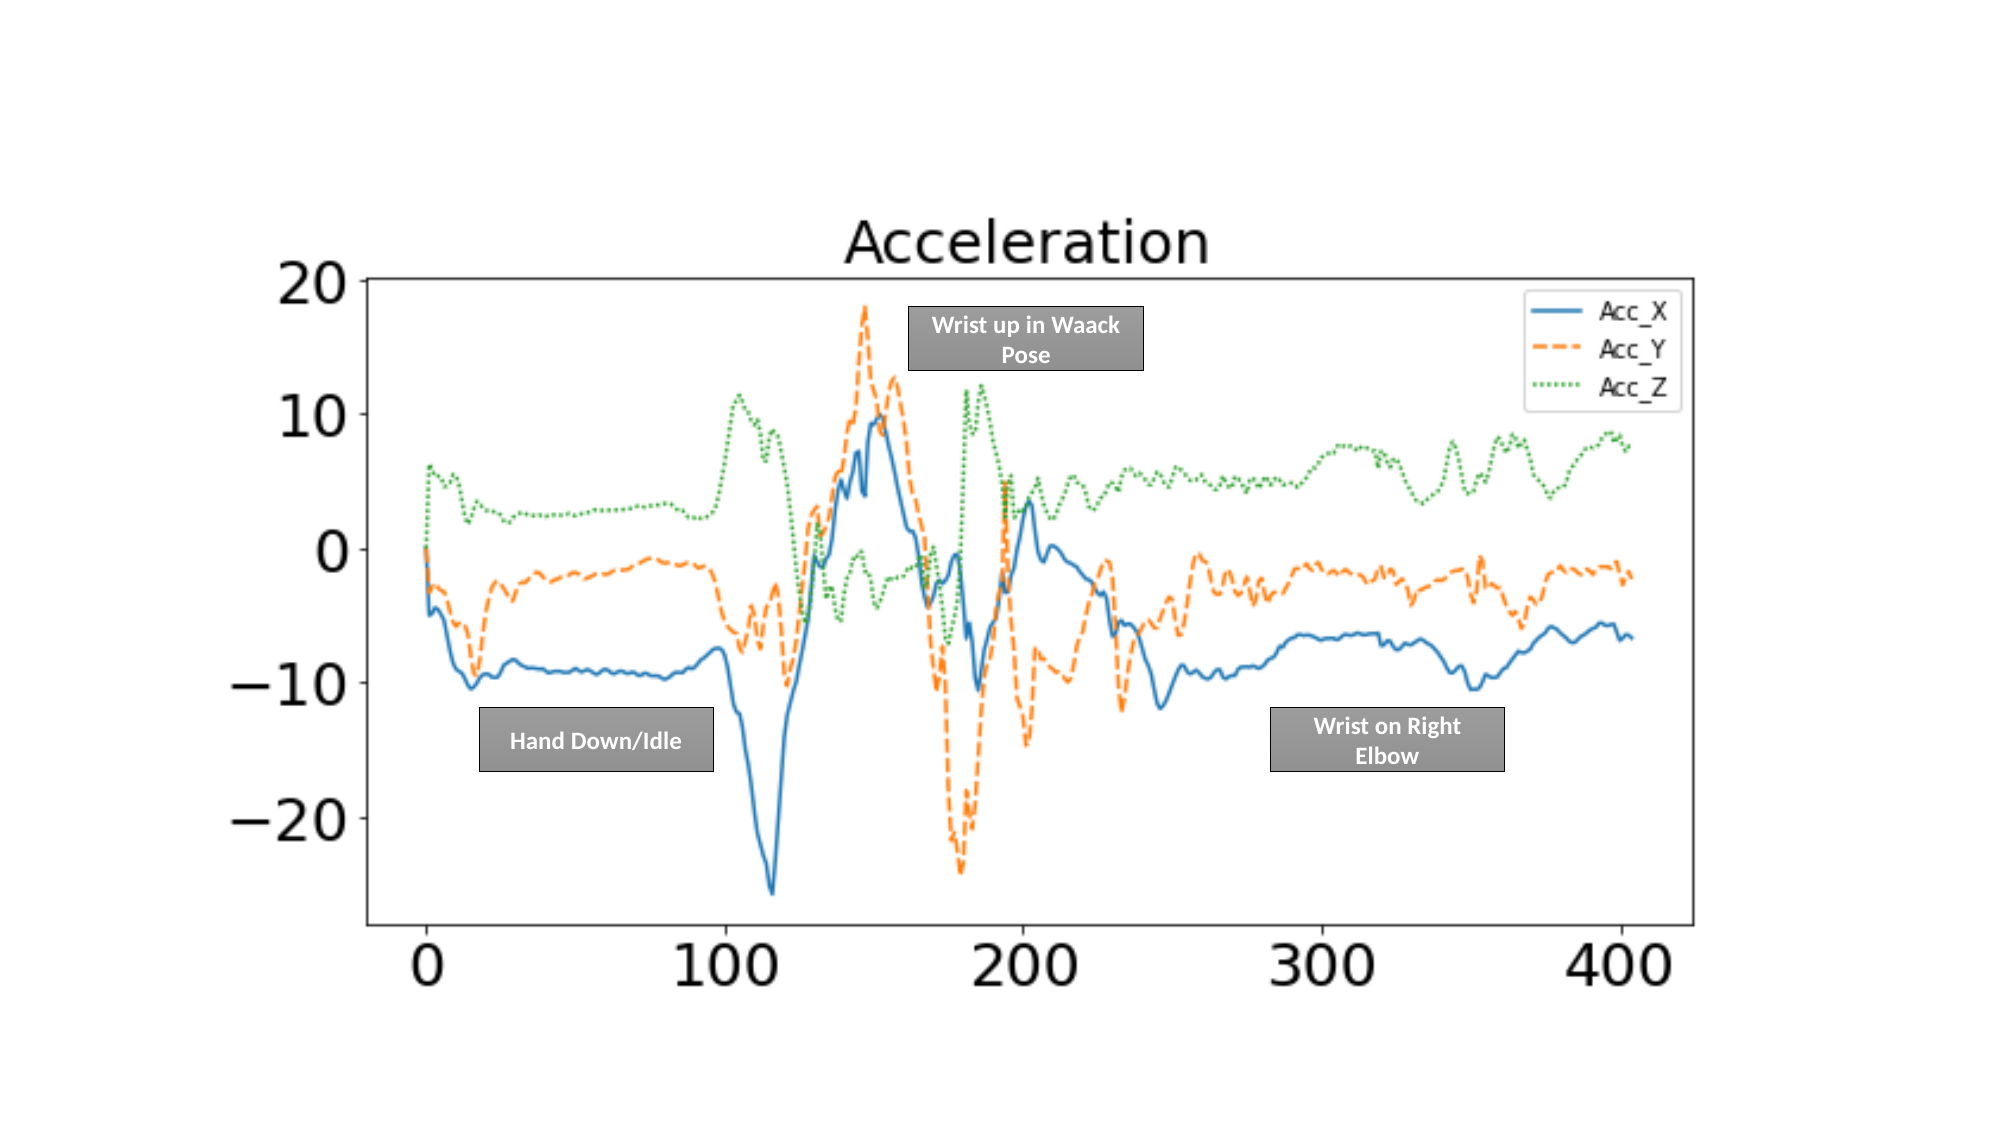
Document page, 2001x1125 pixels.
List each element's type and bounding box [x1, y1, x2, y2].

picture [217, 214, 1719, 1008]
